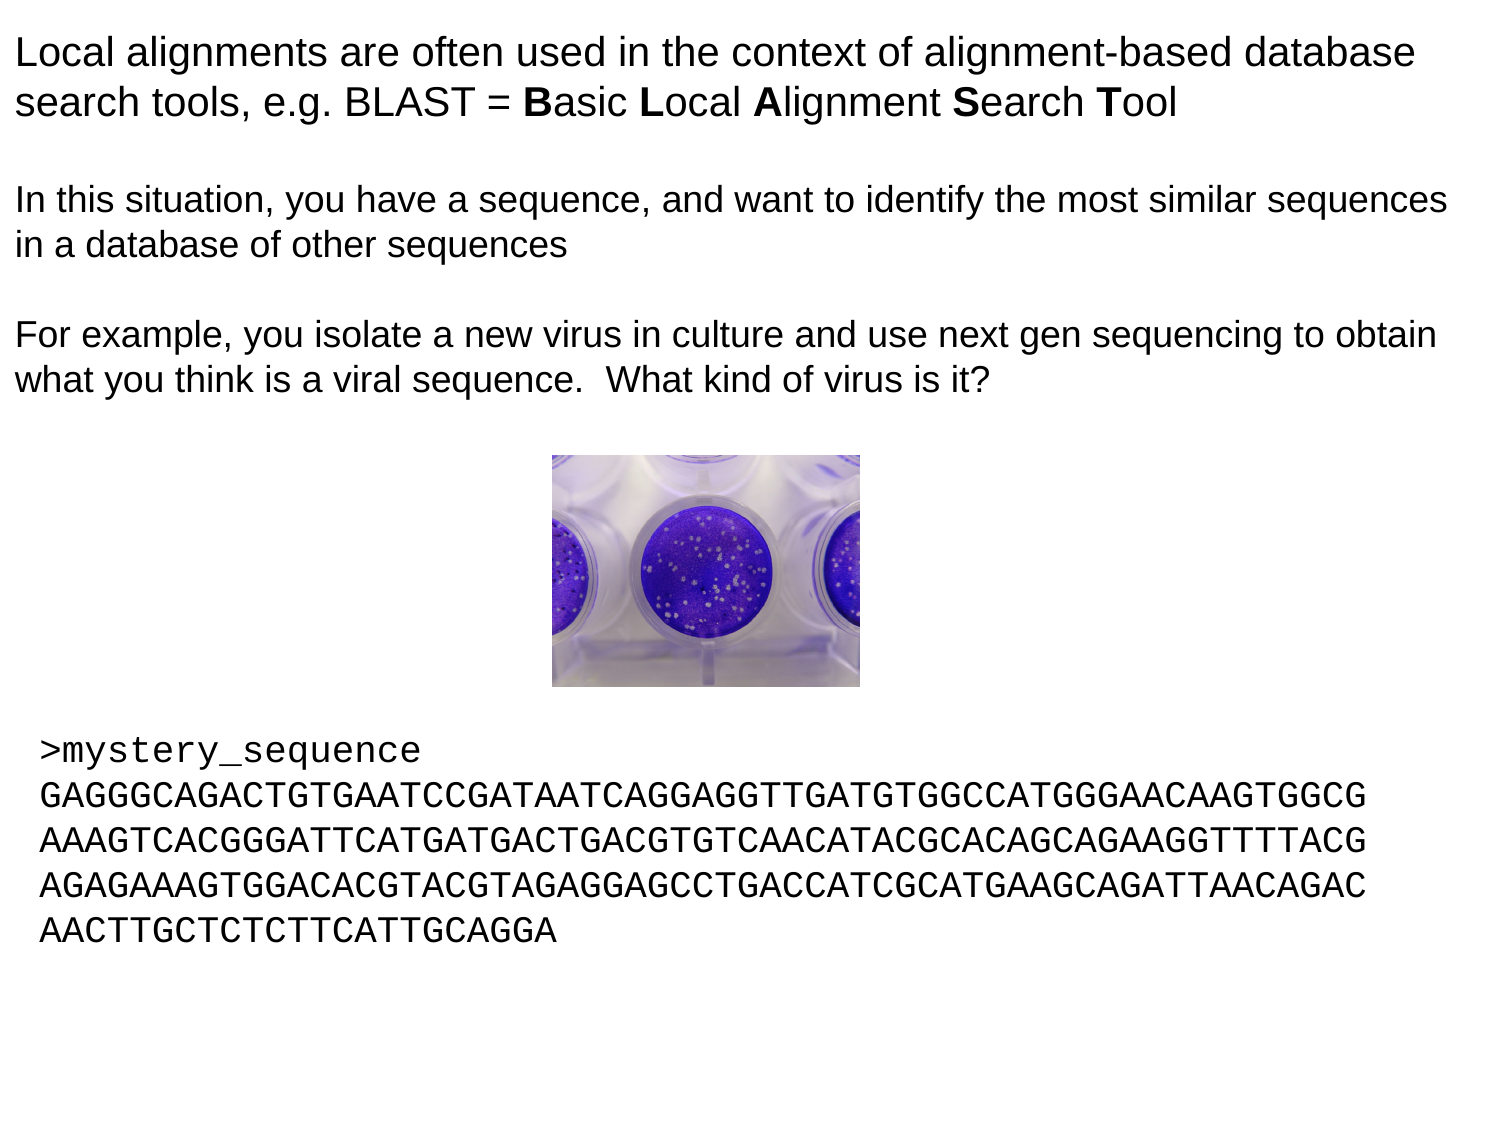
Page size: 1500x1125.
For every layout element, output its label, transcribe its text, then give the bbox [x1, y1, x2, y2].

text_box >mystery_sequence GAGGGCAGACTGTGAATCCGATAATCAGGAGGTTGATGTGGCCATGGGAACAAGTGGCGAAAGTCACGGGATTCATGATGACTGACGTGTCAACATACGCACAGCAGAAGGTTTTACGAGAGAAAGTGGACACGTACGTAGAGGAGCCTGACCATCGCATGAAGCAGATTAACAGACAACTTGCTCTCTTCATTGCAGGA [24, 717, 1399, 957]
text_box Local alignments are often used in the context of alignment-based database search tools, e.g. BLAST = Basic Local Alignment Search Tool In this situation, you have a sequence, and want to identify the most similar sequences in a database of other sequences For example, you isolate a new virus in culture and use next gen sequencing to obtain what you think is a viral sequence. What kind of virus is it? [0, 17, 1500, 408]
picture [552, 455, 860, 687]
